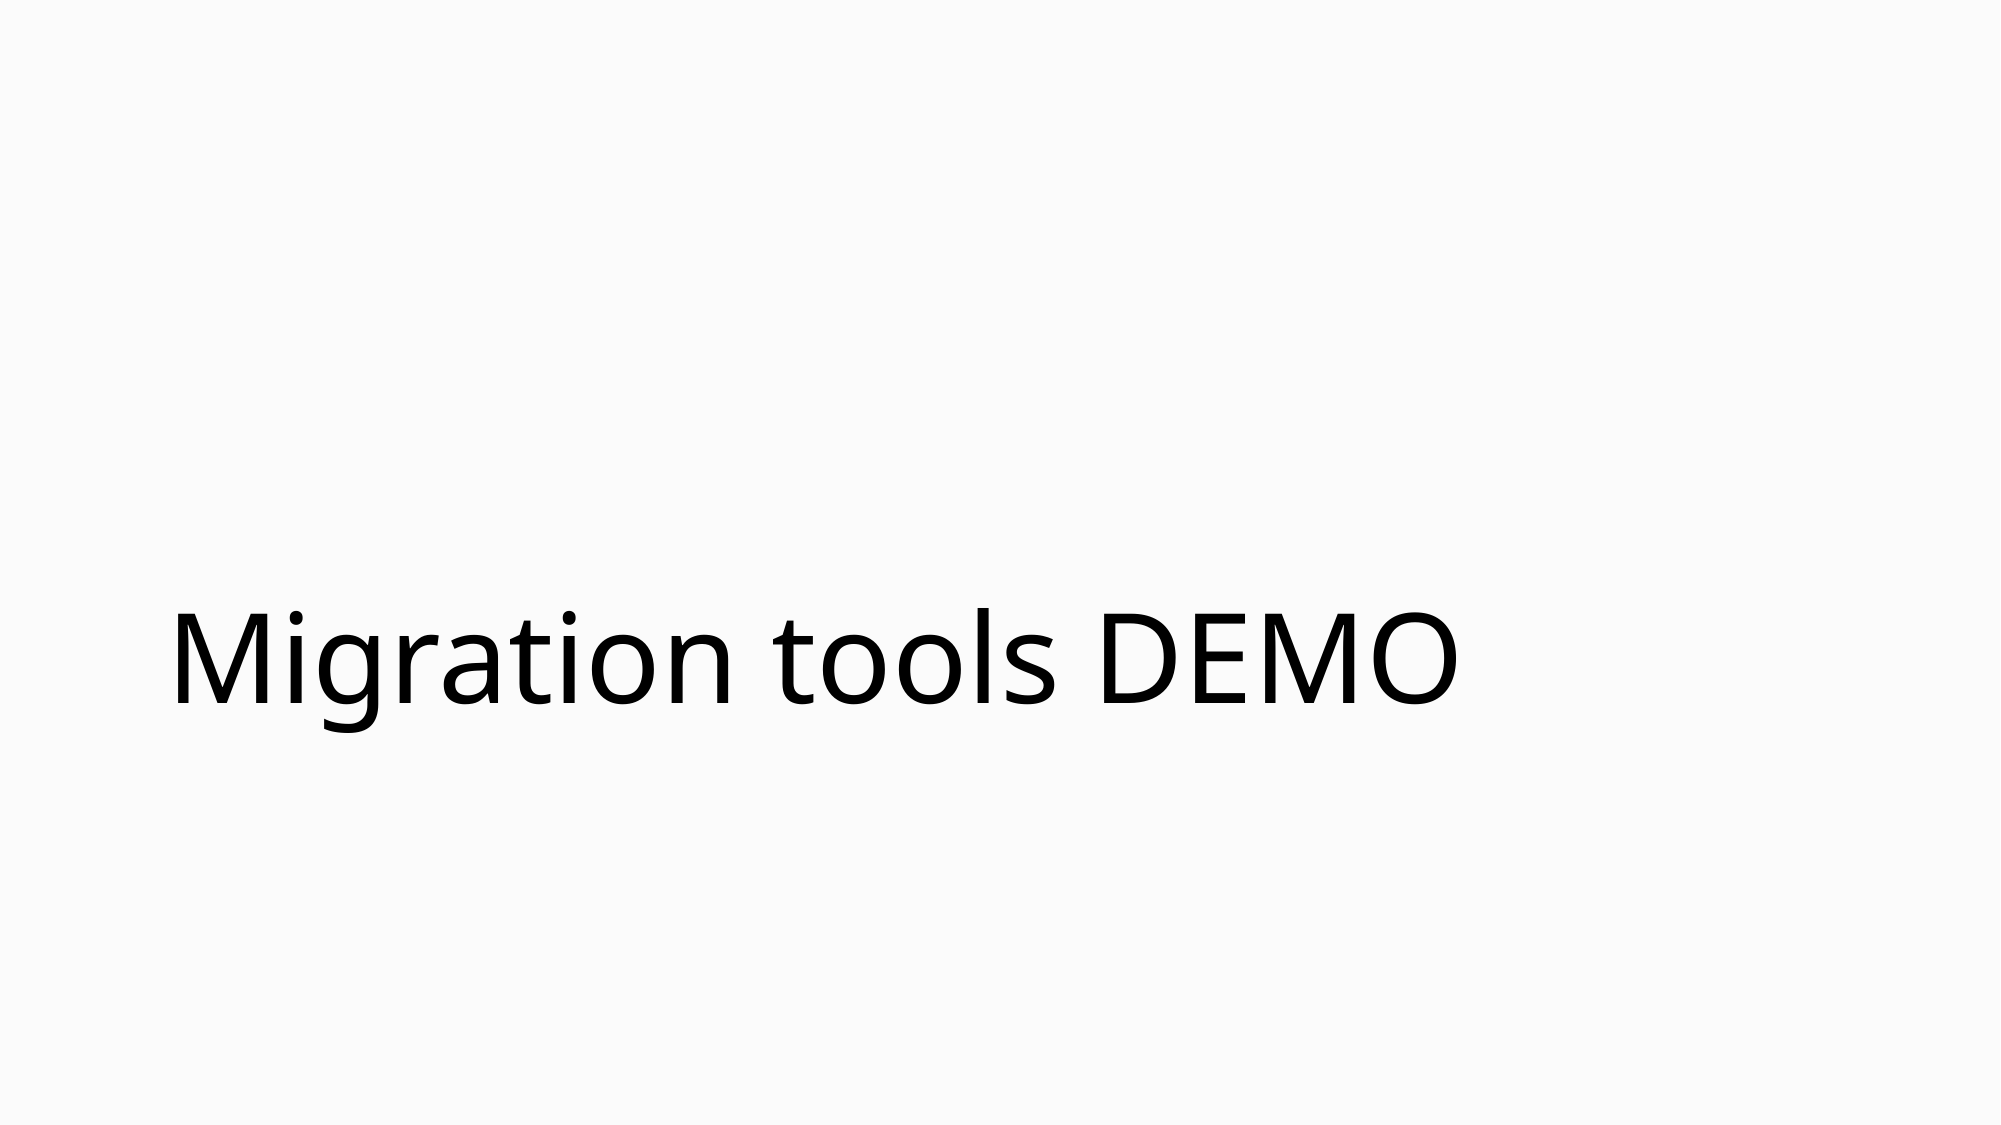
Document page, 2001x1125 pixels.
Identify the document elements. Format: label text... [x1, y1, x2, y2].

title Migration tools DEMO [151, 270, 1877, 739]
